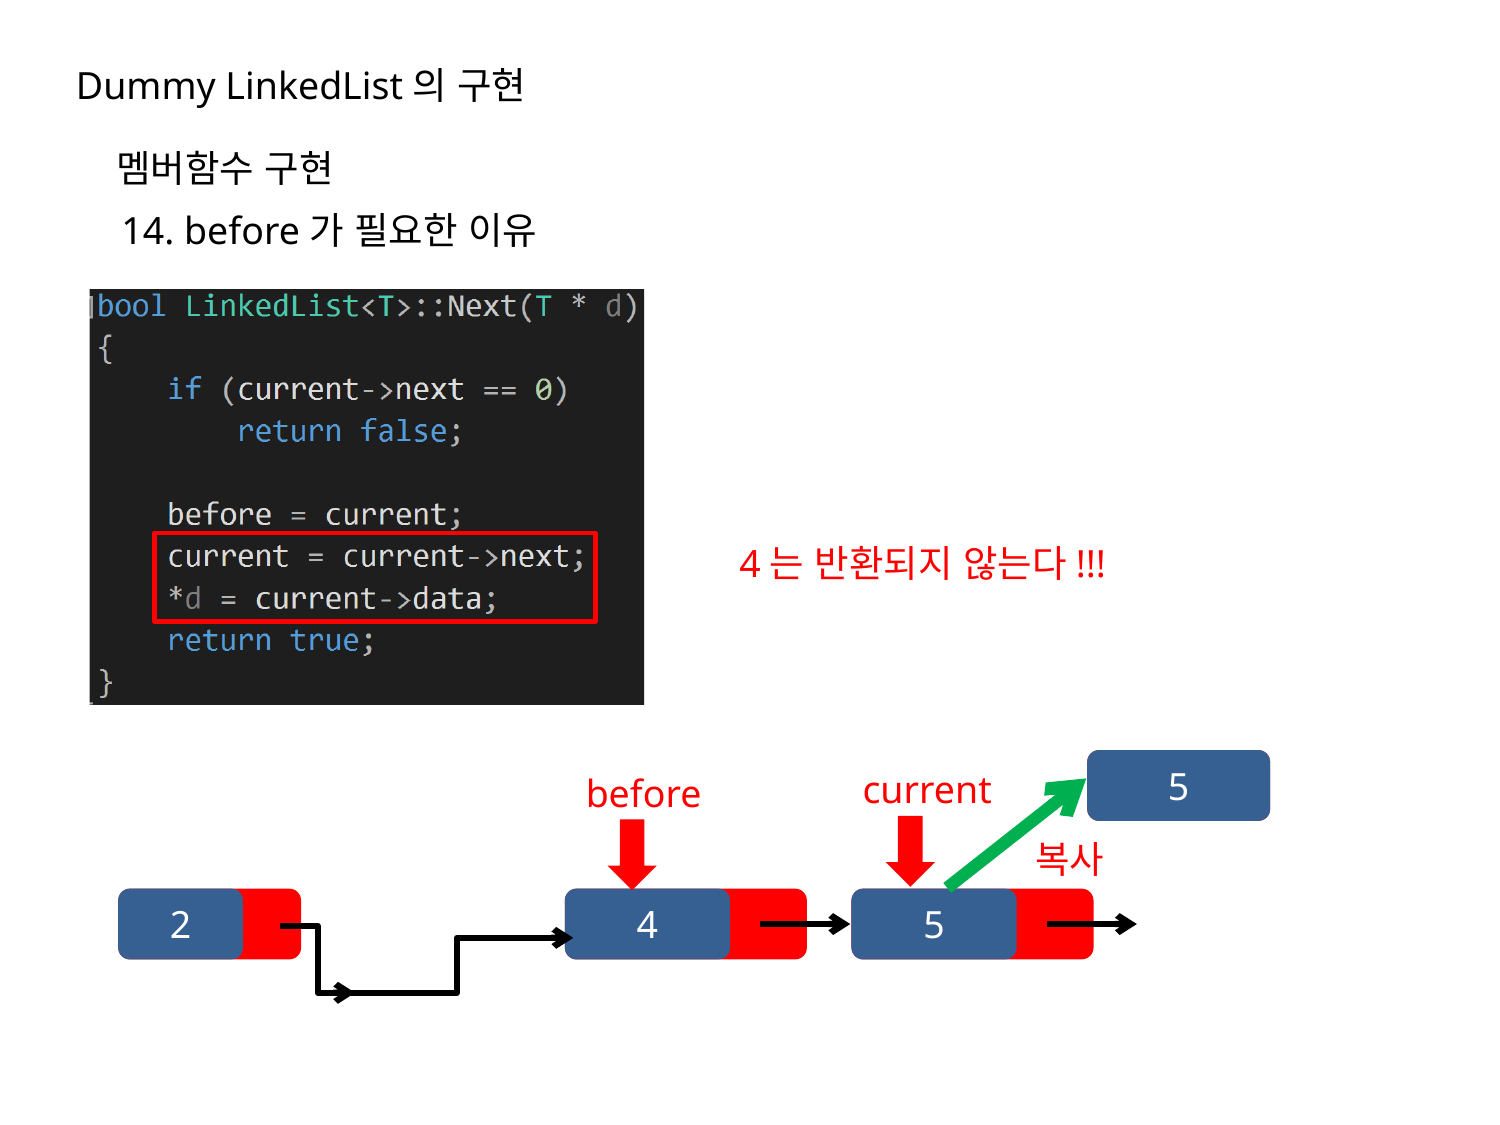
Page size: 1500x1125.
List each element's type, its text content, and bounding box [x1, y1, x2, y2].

text_box 복사 [1092, 830, 1119, 886]
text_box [279, 925, 356, 993]
text_box 14. before가 필요한 이유 [106, 199, 553, 260]
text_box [851, 888, 1138, 960]
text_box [1086, 749, 1271, 822]
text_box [564, 888, 846, 960]
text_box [117, 888, 302, 960]
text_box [573, 762, 715, 891]
text_box 4는 반환되지 않는다!!! [724, 533, 1121, 593]
text_box Dummy LinkedList의 구현 [61, 54, 542, 115]
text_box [851, 758, 1004, 887]
picture [89, 289, 645, 705]
text_box 멤버함수 구현 [101, 137, 349, 198]
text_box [946, 778, 1087, 889]
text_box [340, 937, 574, 993]
